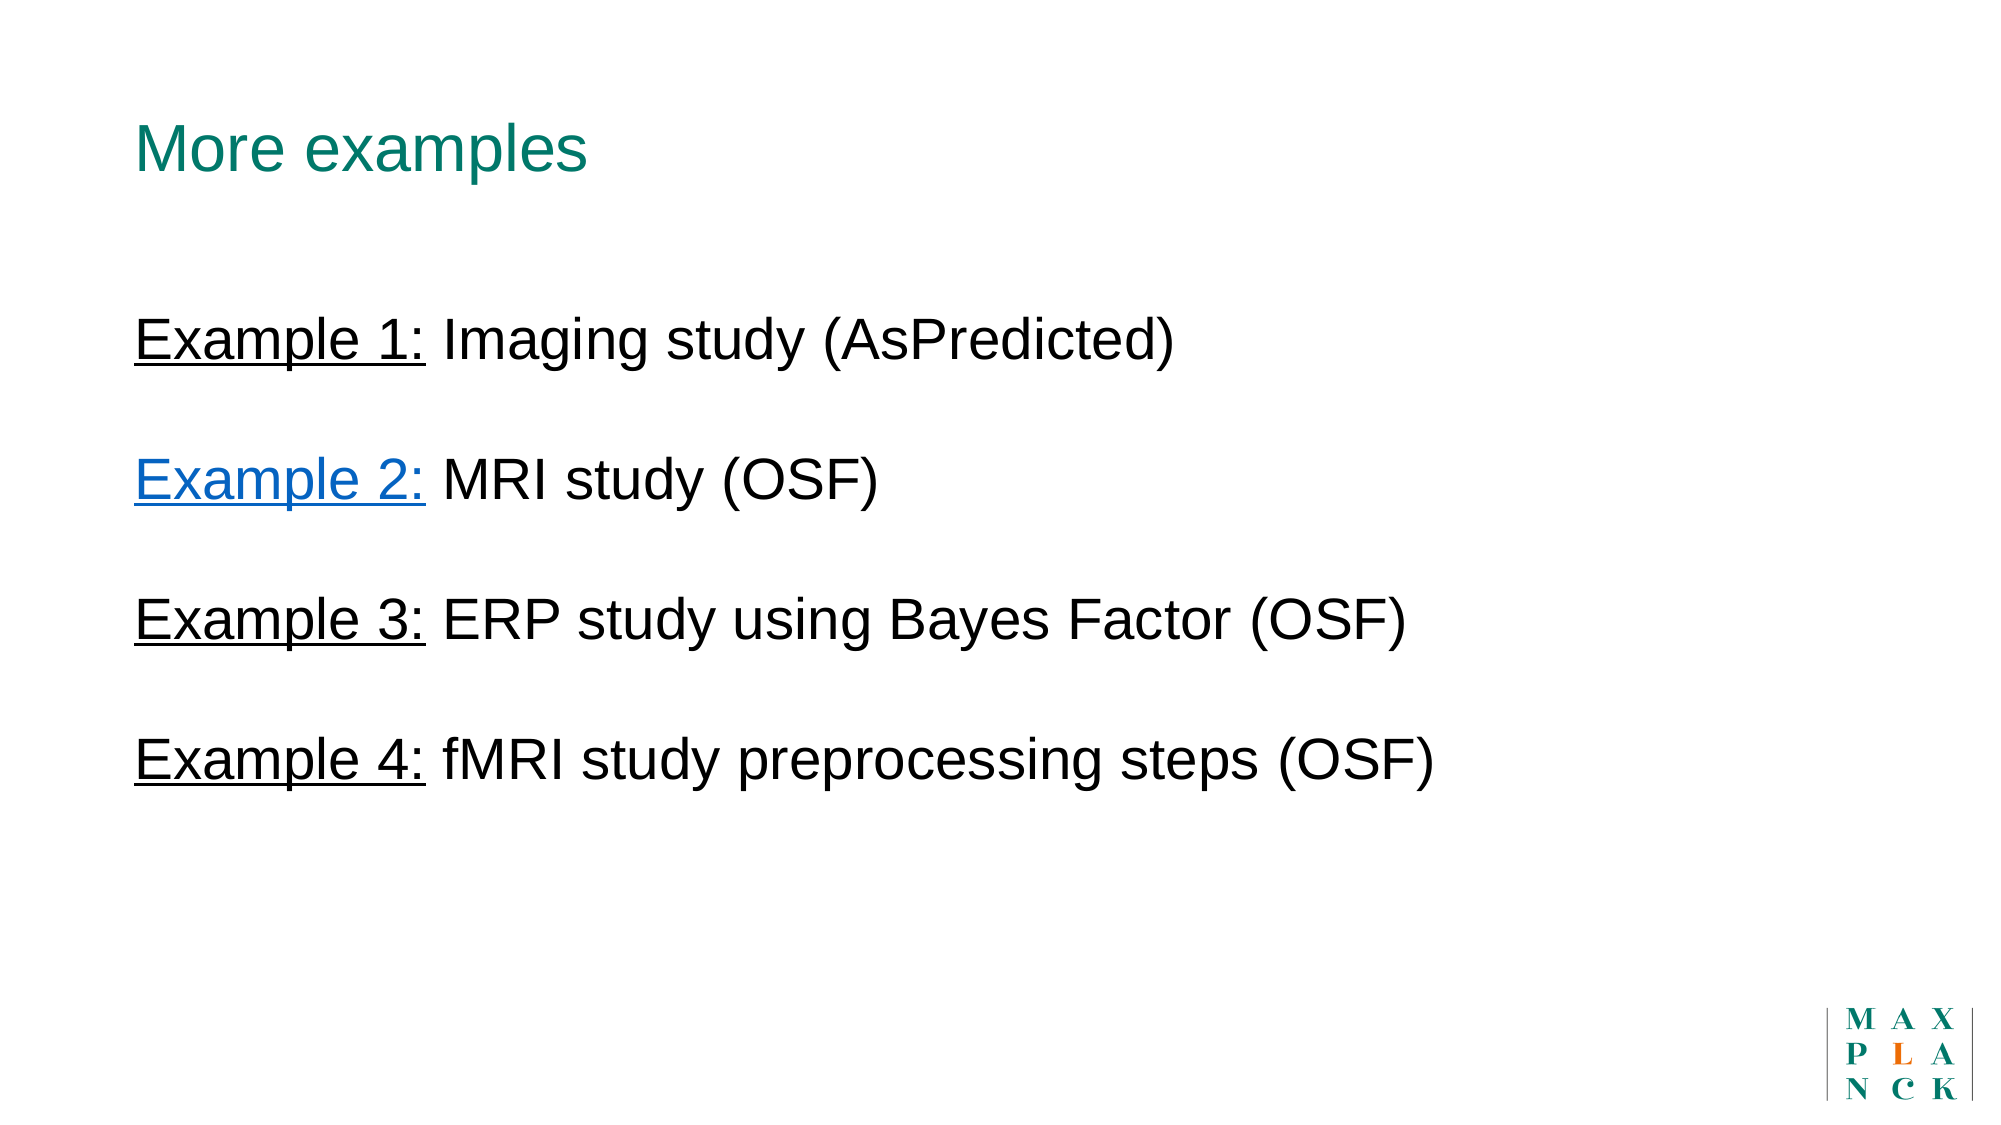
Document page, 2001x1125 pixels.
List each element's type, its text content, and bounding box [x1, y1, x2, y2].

list Example 1: Imaging study (AsPredicted) Example 2: MRI study (OSF) Example 3: ERP study using Bayes Factor (OSF) Example 4: fMRI study preprocessing steps (OSF) [119, 293, 1460, 983]
list More examples [119, 98, 1460, 272]
picture [1822, 1003, 1977, 1105]
